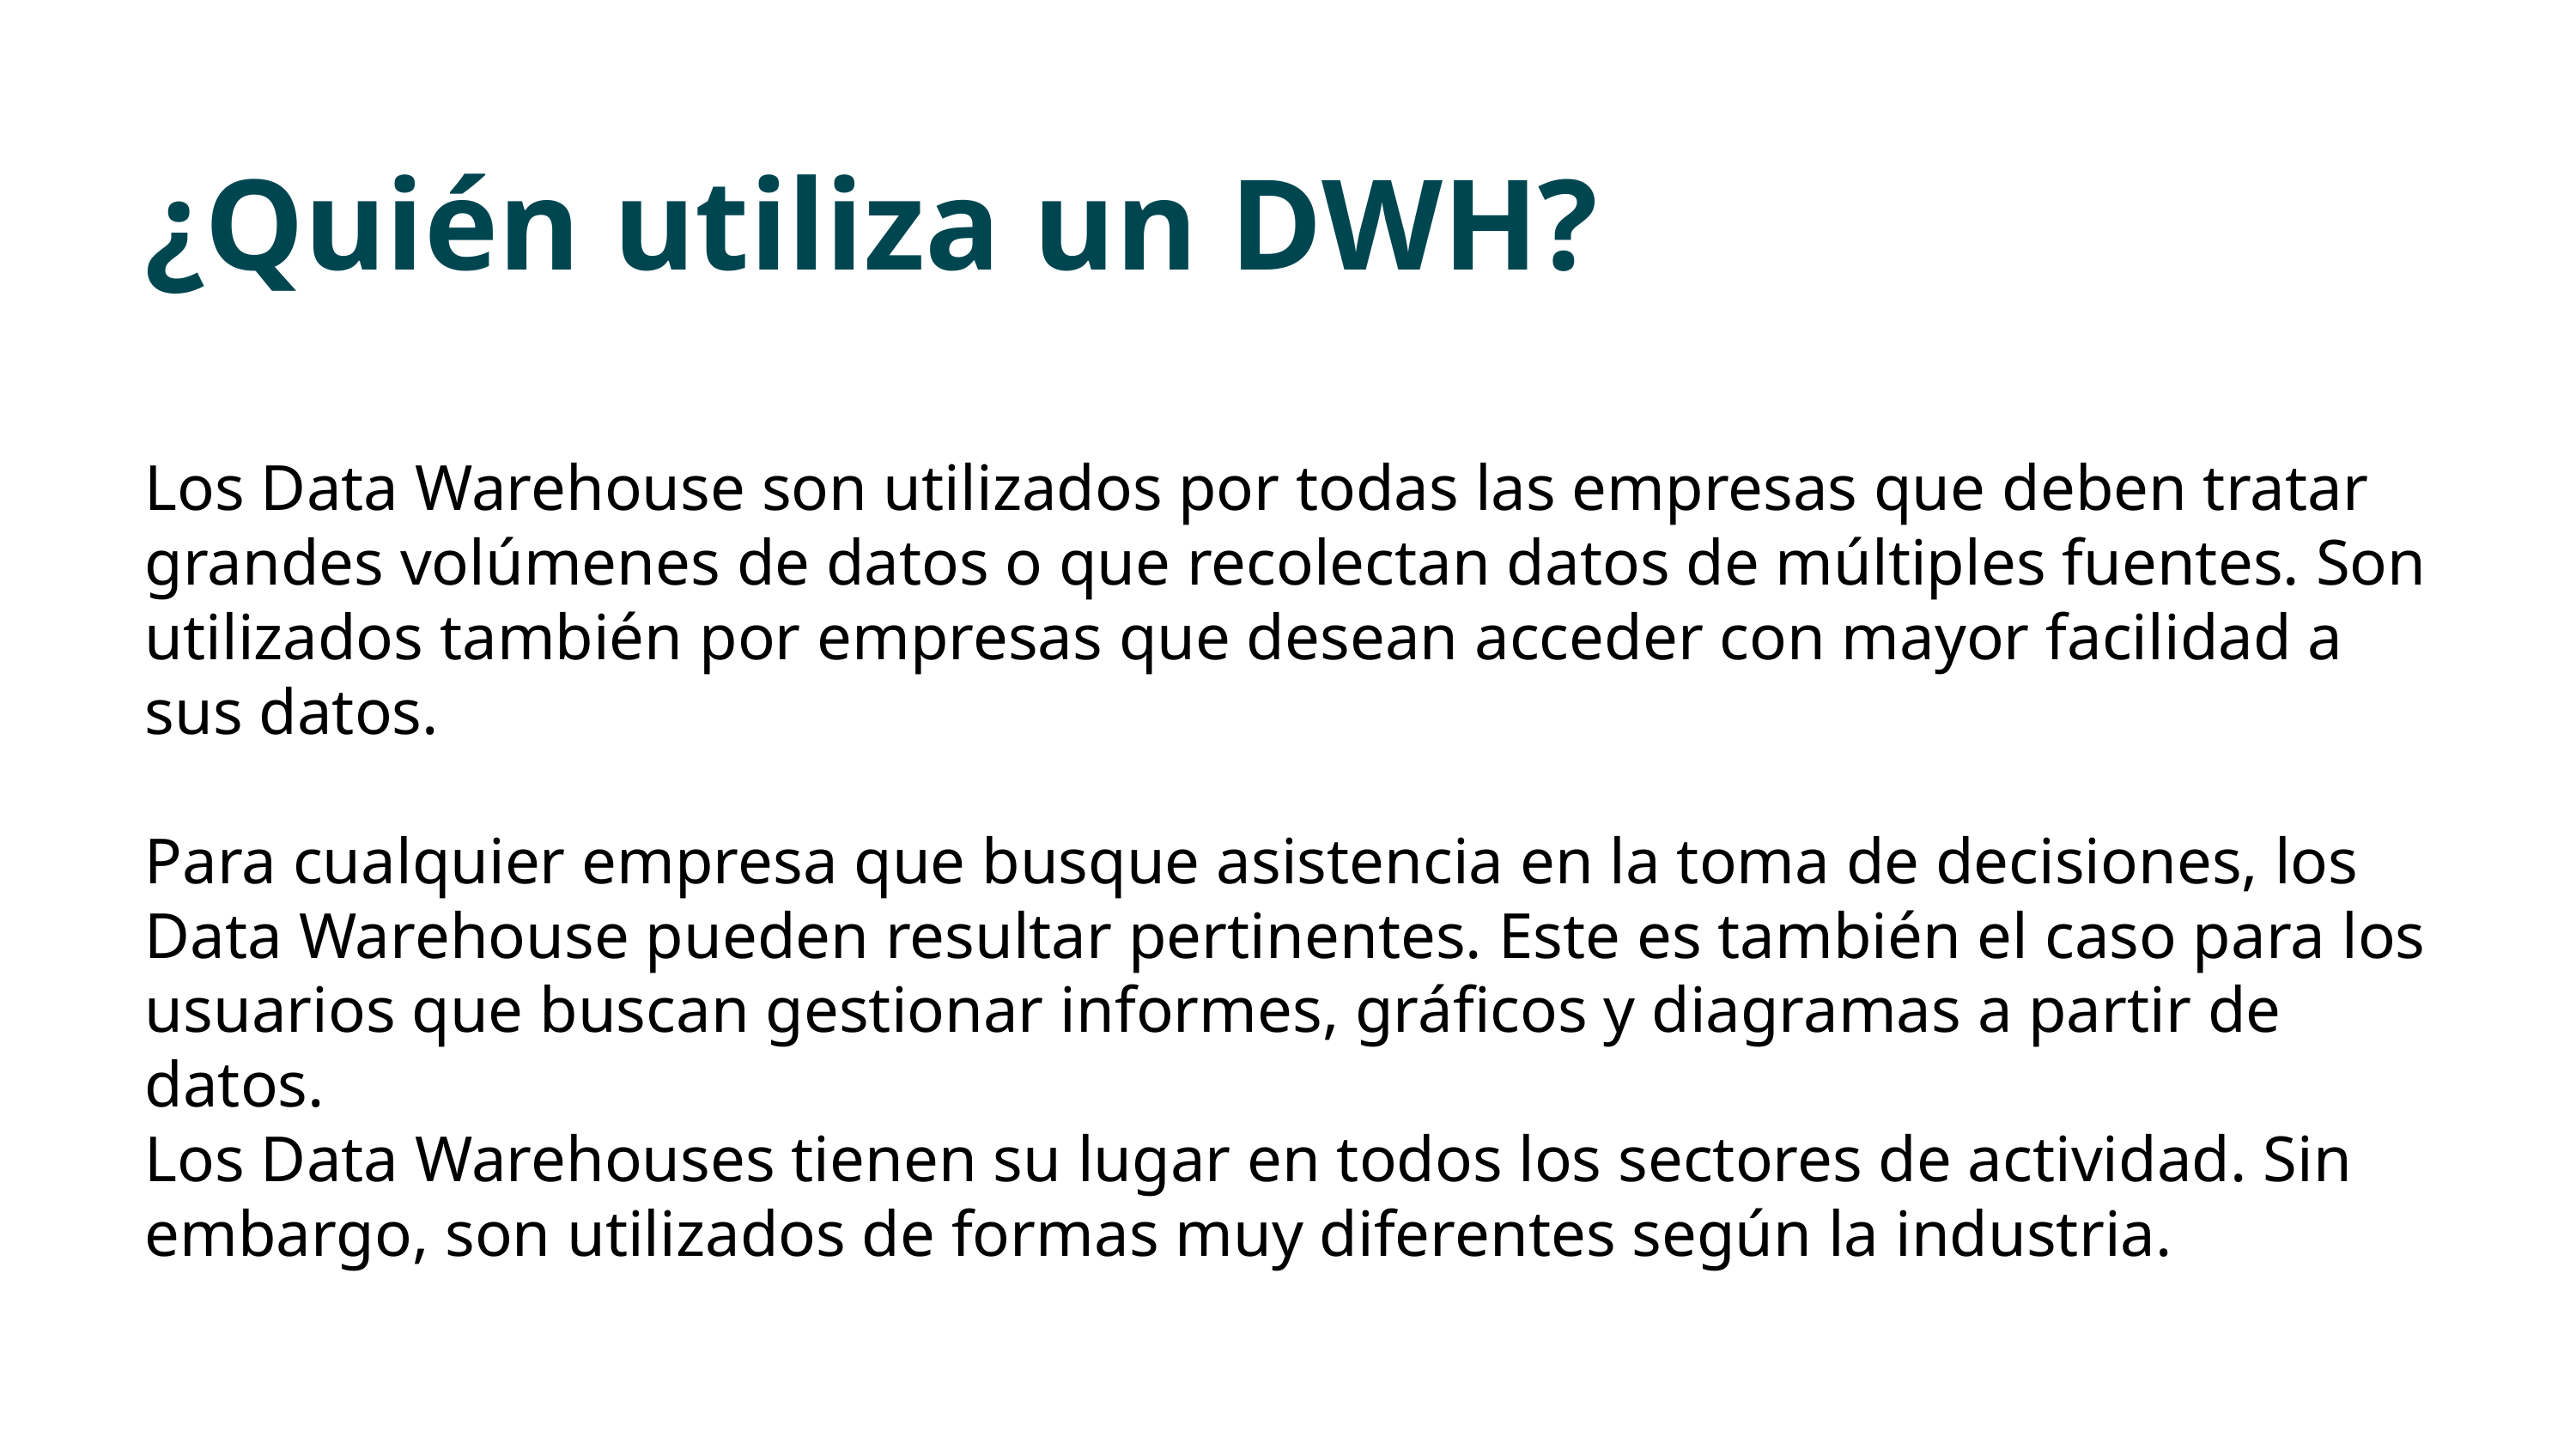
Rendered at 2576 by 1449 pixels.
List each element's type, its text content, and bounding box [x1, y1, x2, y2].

text_box ¿Quién utiliza un DWH? [144, 144, 2453, 295]
text_box Los Data Warehouse son utilizados por todas las empresas que deben tratar grandes volúmenes de datos o que recolectan datos de múltiples fuentes. Son utilizados también por empresas que desean acceder con mayor facilidad a sus datos. Para cualquier empresa que busque asistencia en la toma de decisiones, los Data Warehouse pueden resultar pertinentes. Este es también el caso para los usuarios que buscan gestionar informes, gráficos y diagramas a partir de datos. Los Data Warehouses tienen su lugar en todos los sectores de actividad. Sin embargo, son utilizados de formas muy diferentes según la industria. [144, 448, 2432, 1343]
